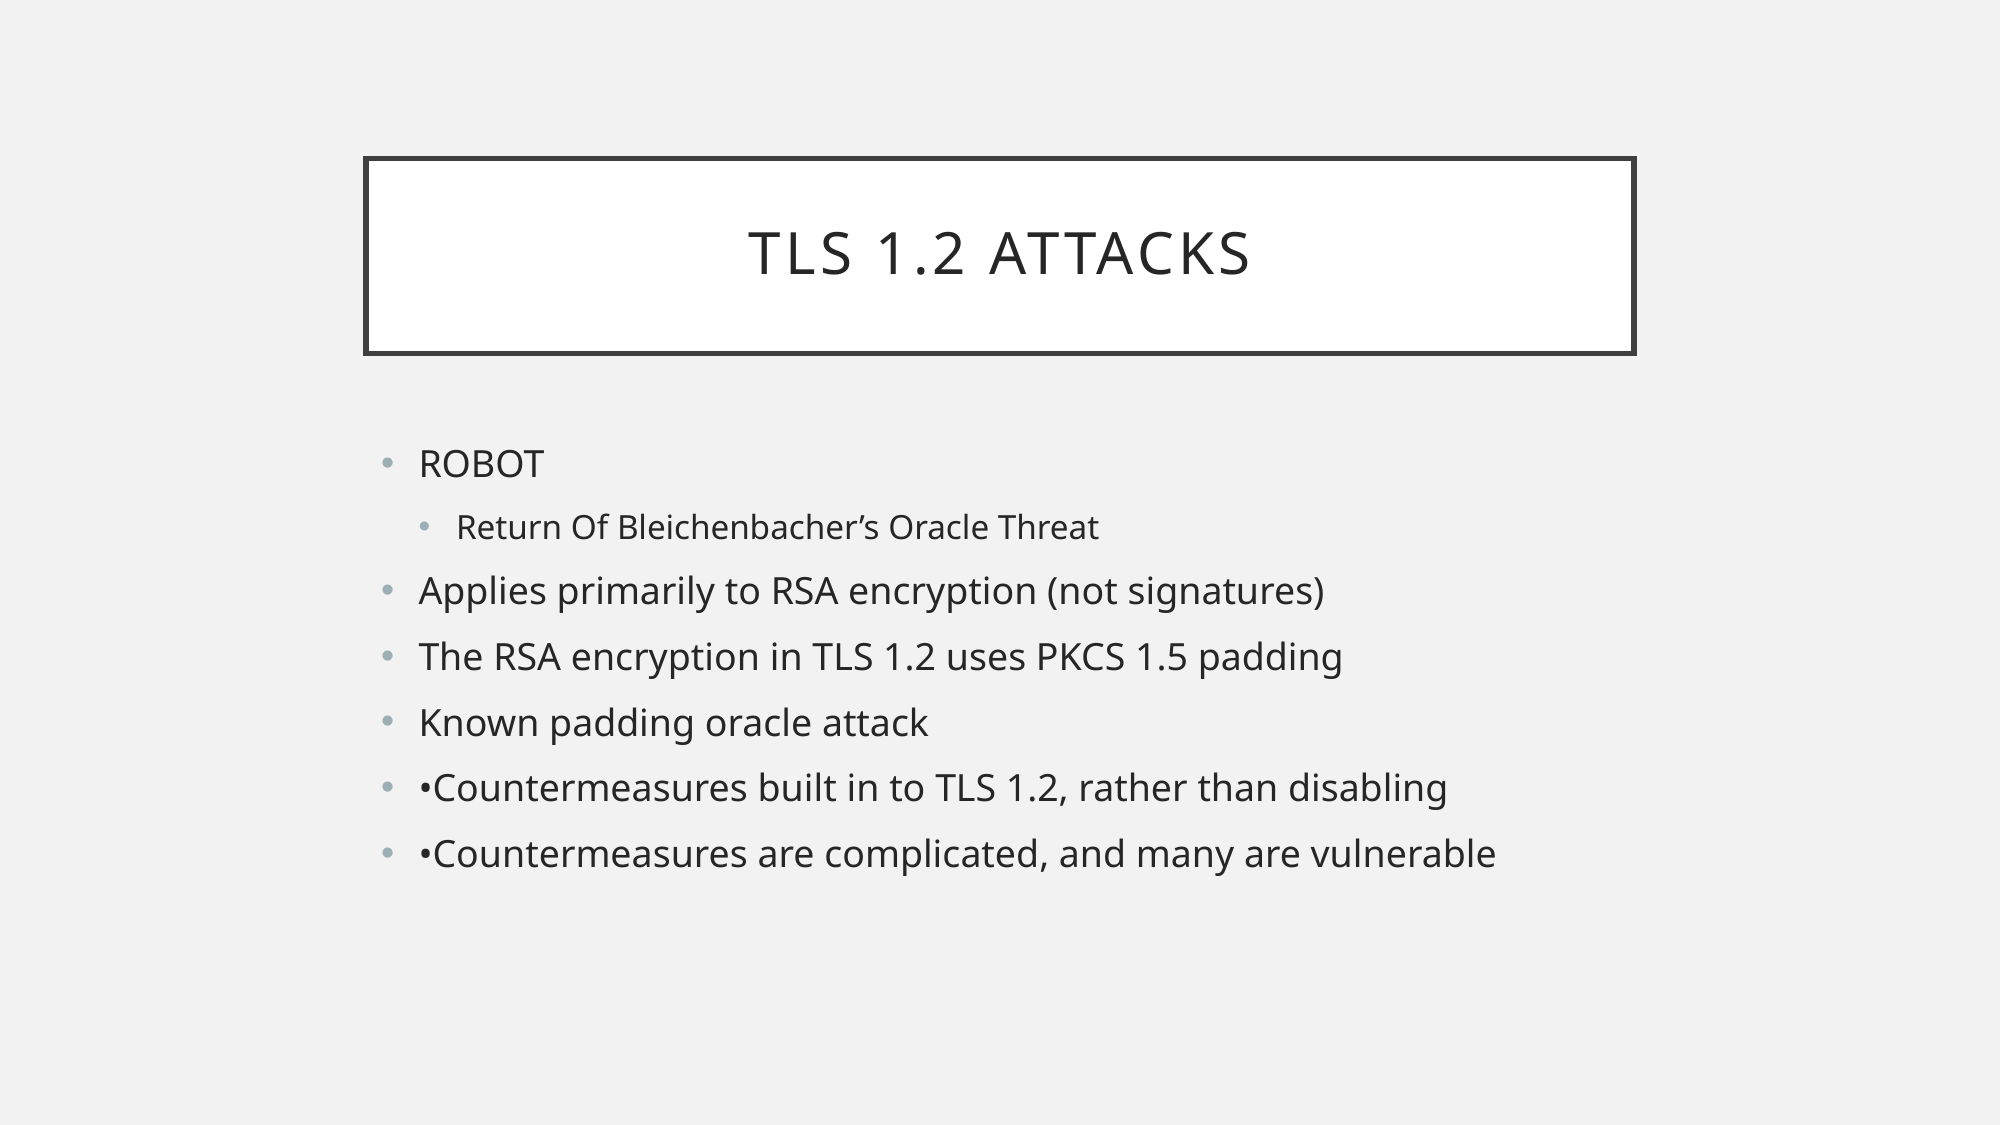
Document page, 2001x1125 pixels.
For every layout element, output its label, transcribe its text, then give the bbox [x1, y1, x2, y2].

title TLS 1.2 ATtacks [363, 156, 1637, 356]
list ROBOT Return Of Bleichenbacher’s Oracle Threat Applies primarily to RSA encryption (not signatures) The RSA encryption in TLS 1.2 uses PKCS 1.5 padding Known padding oracle attack •Countermeasures built in to TLS 1.2, rather than disabling •Countermeasures are complicated, and many are vulnerable [366, 432, 1634, 942]
